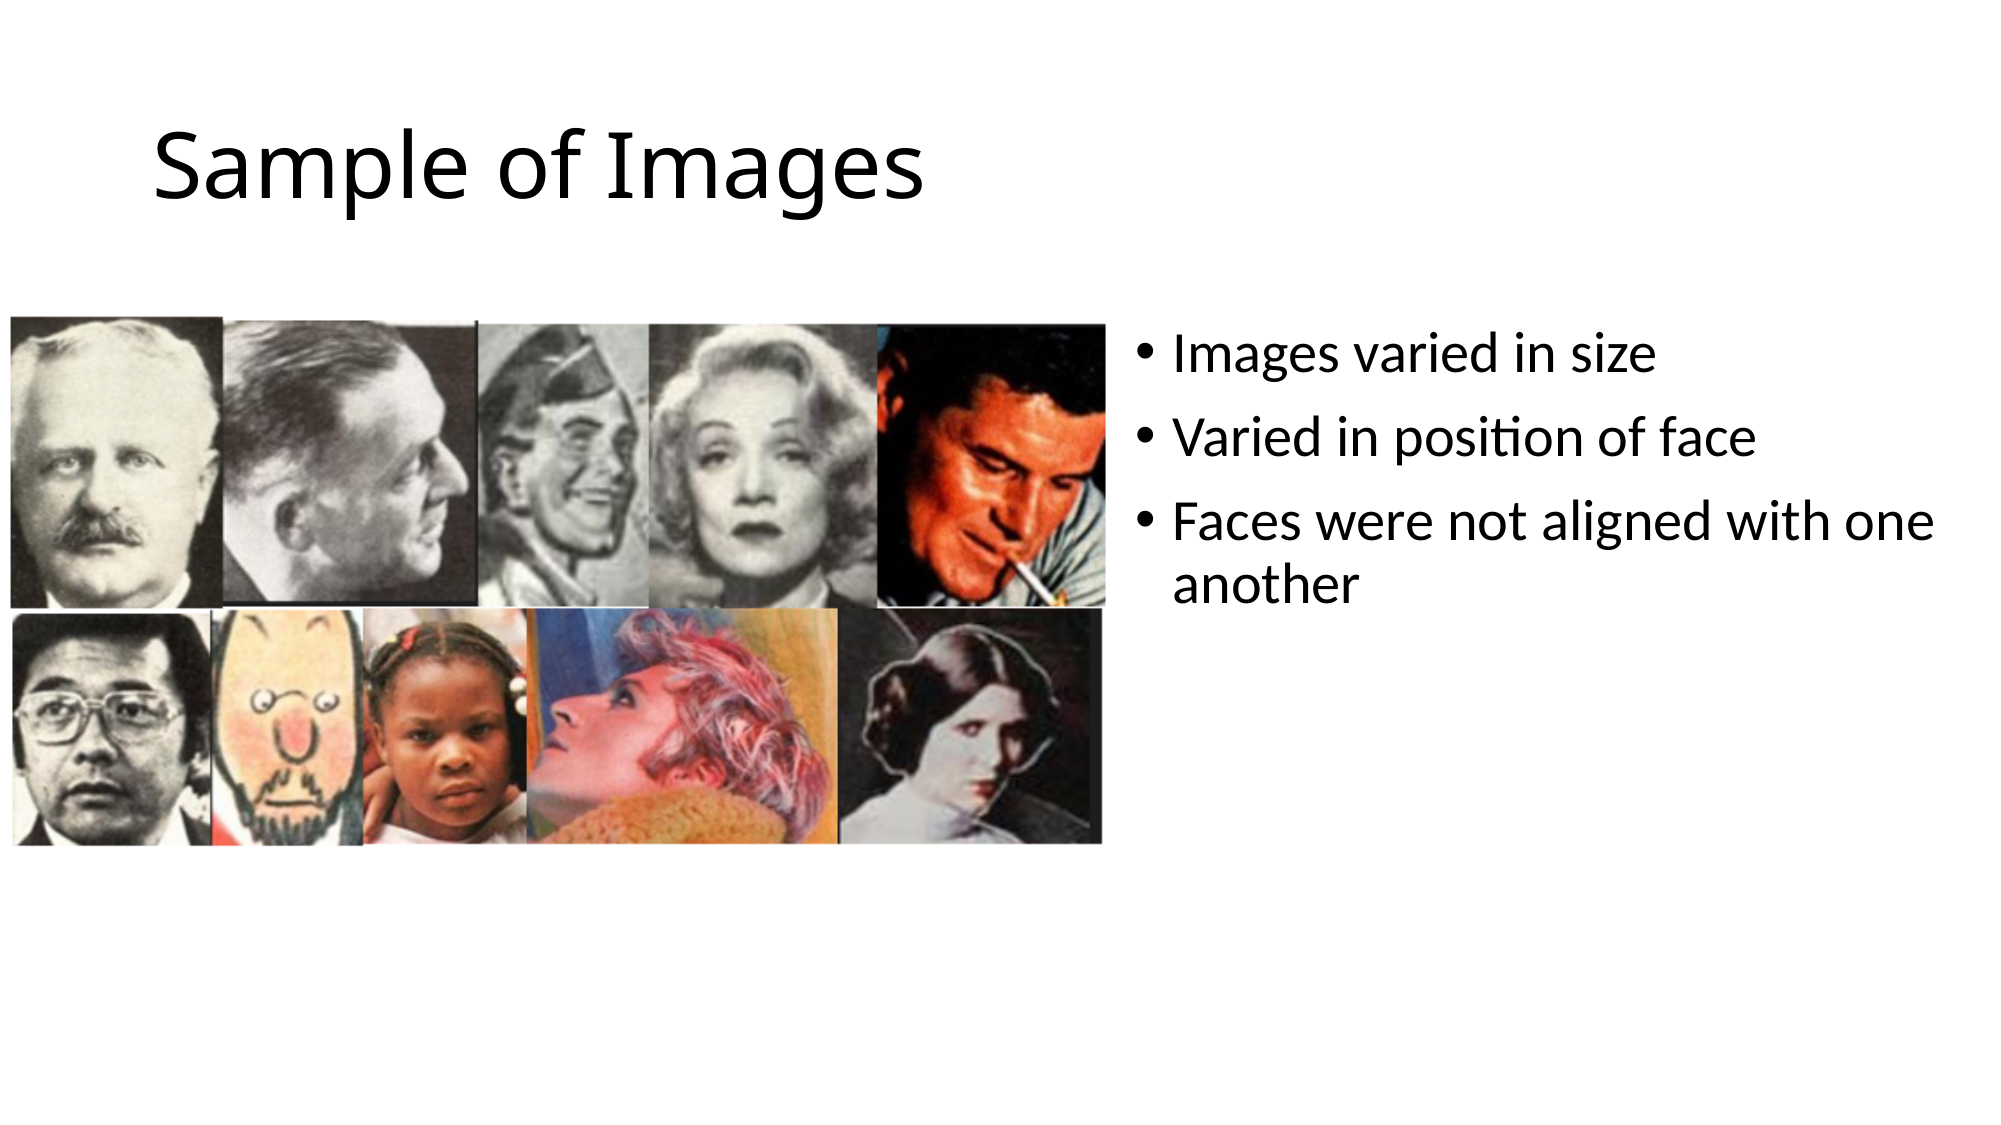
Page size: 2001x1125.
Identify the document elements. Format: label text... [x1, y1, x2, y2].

list Images varied in size Varied in position of face Faces were not aligned with one another [1120, 314, 2000, 1029]
picture [0, 314, 1121, 847]
title Sample of Images [137, 59, 1863, 278]
